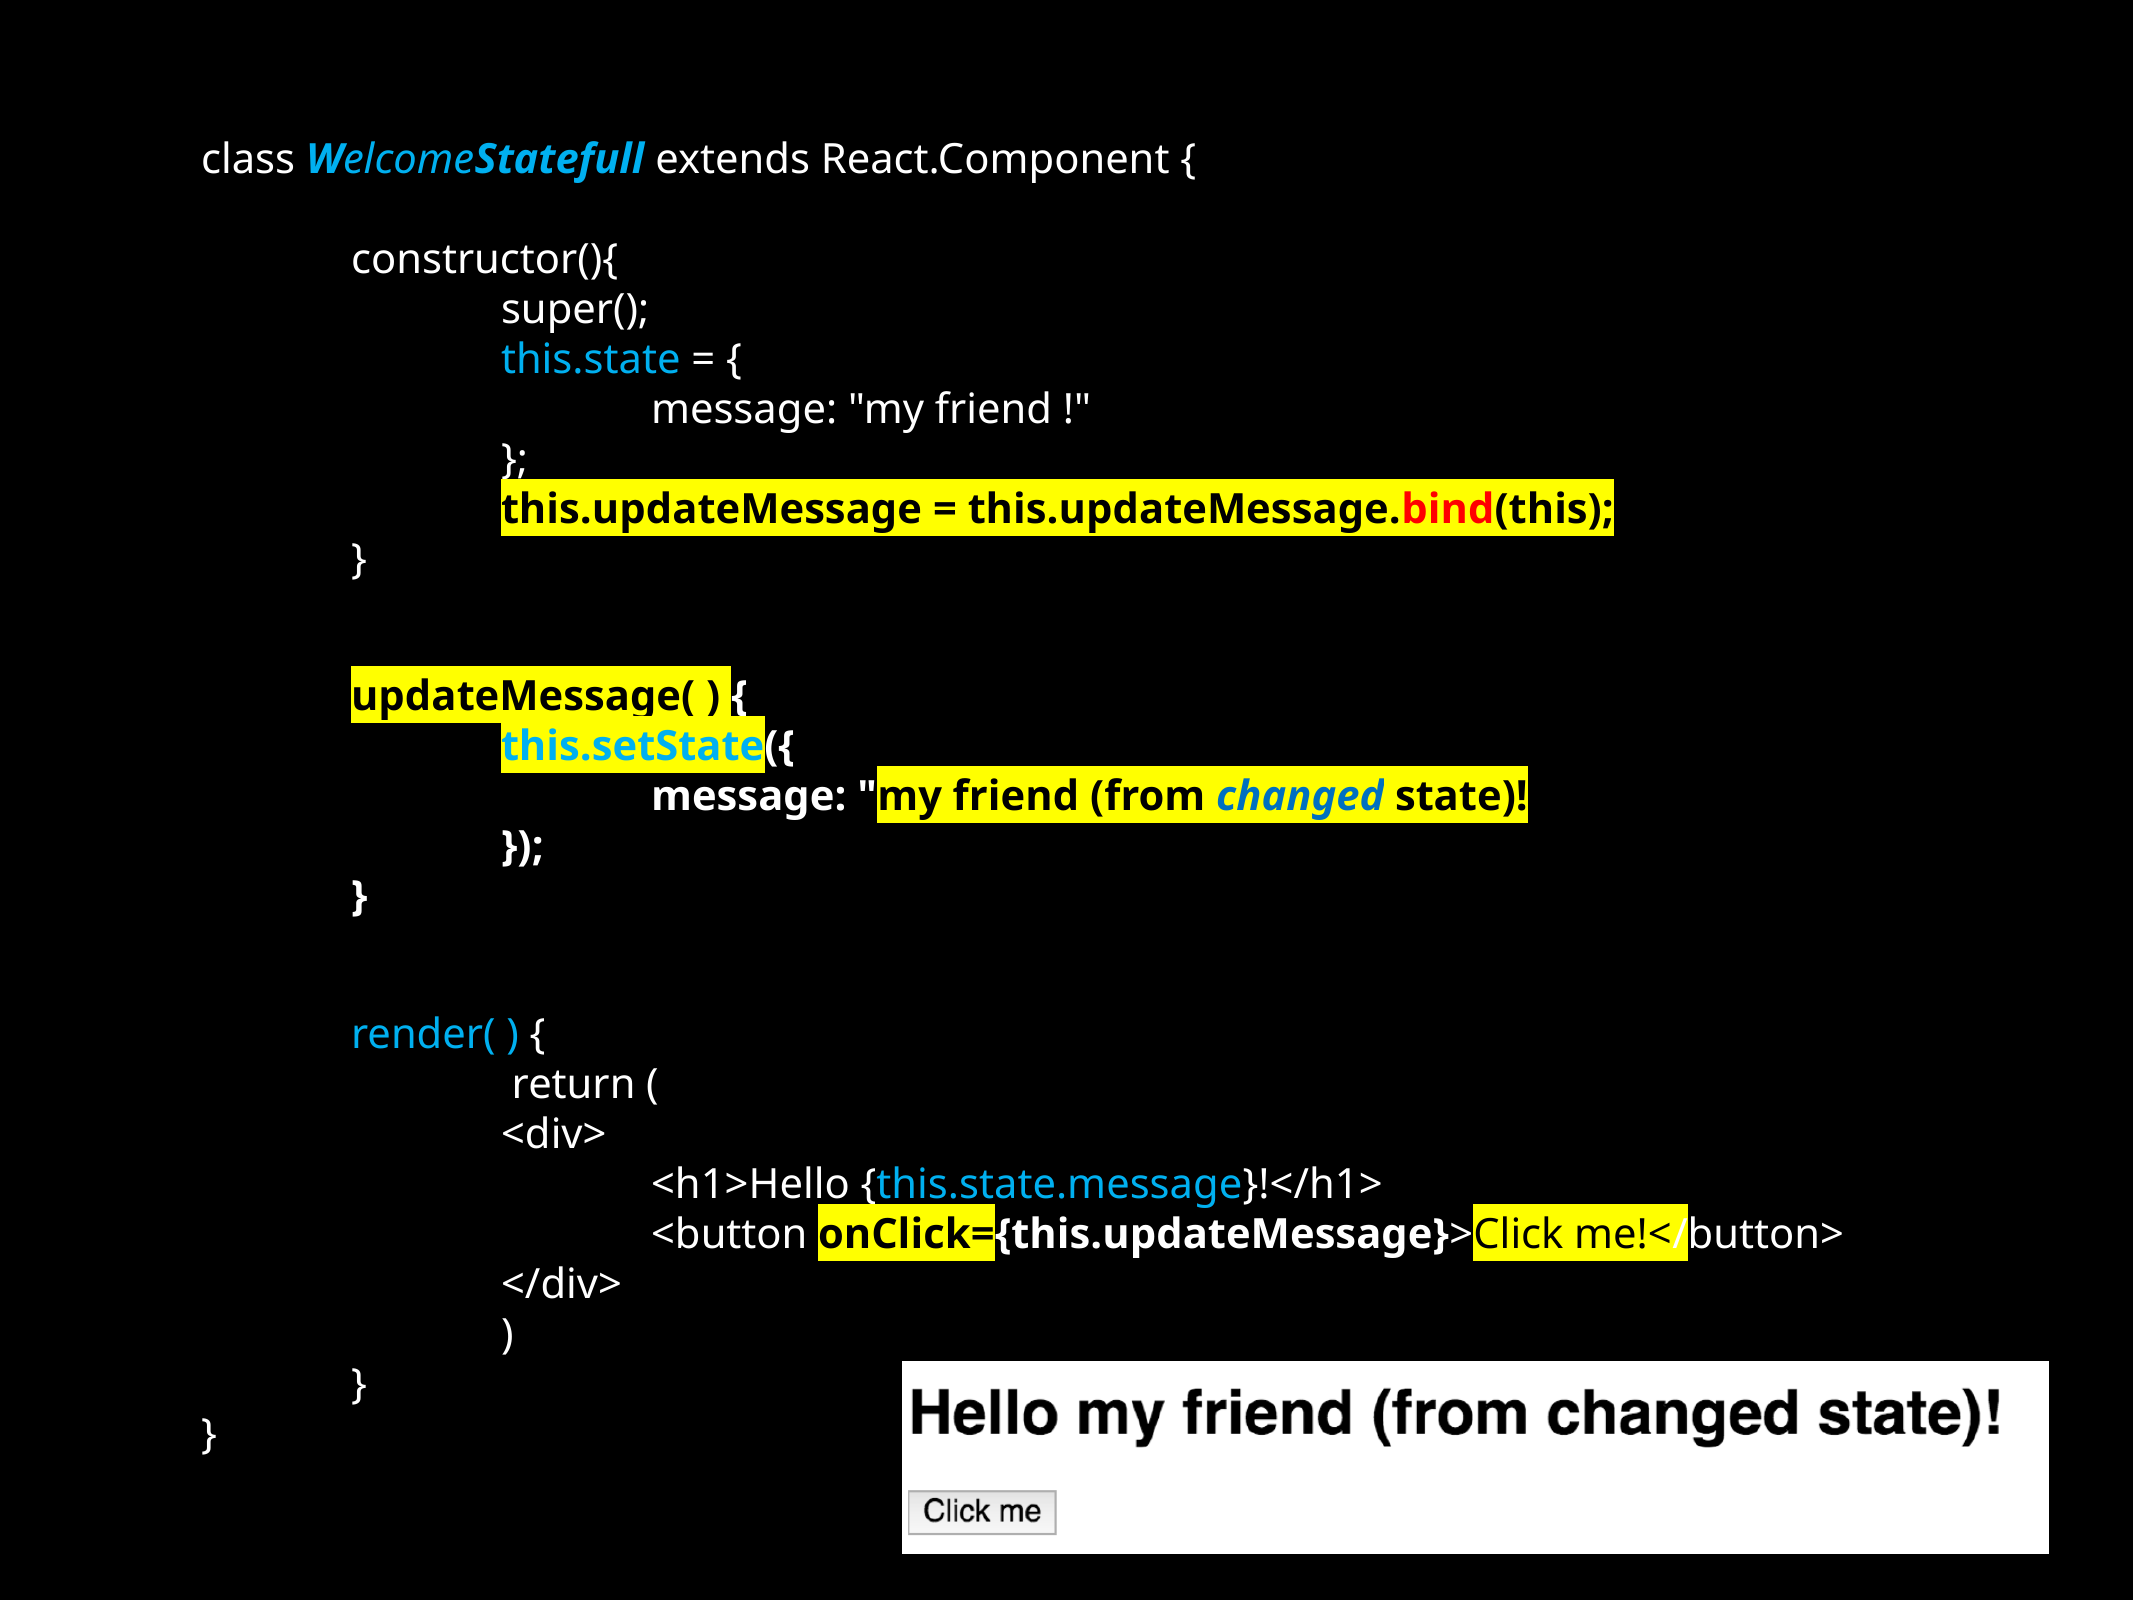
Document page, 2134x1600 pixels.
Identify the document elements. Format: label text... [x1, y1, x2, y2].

picture [901, 1361, 2049, 1554]
list class WelcomeStatefull extends React.Component { constructor(){ super(); this.state = { message: "my friend !" }; this.updateMessage = this.updateMessage.bind(this); } updateMessage( ) { this.setState({ message: "my friend (from changed state)!" }); } render( ) { return ( <div> <h1>Hello {this.state.message}!</h1> <button onClick={this.updateMessage}>Click me!</button> </div> ) } } [156, 34, 1978, 1554]
